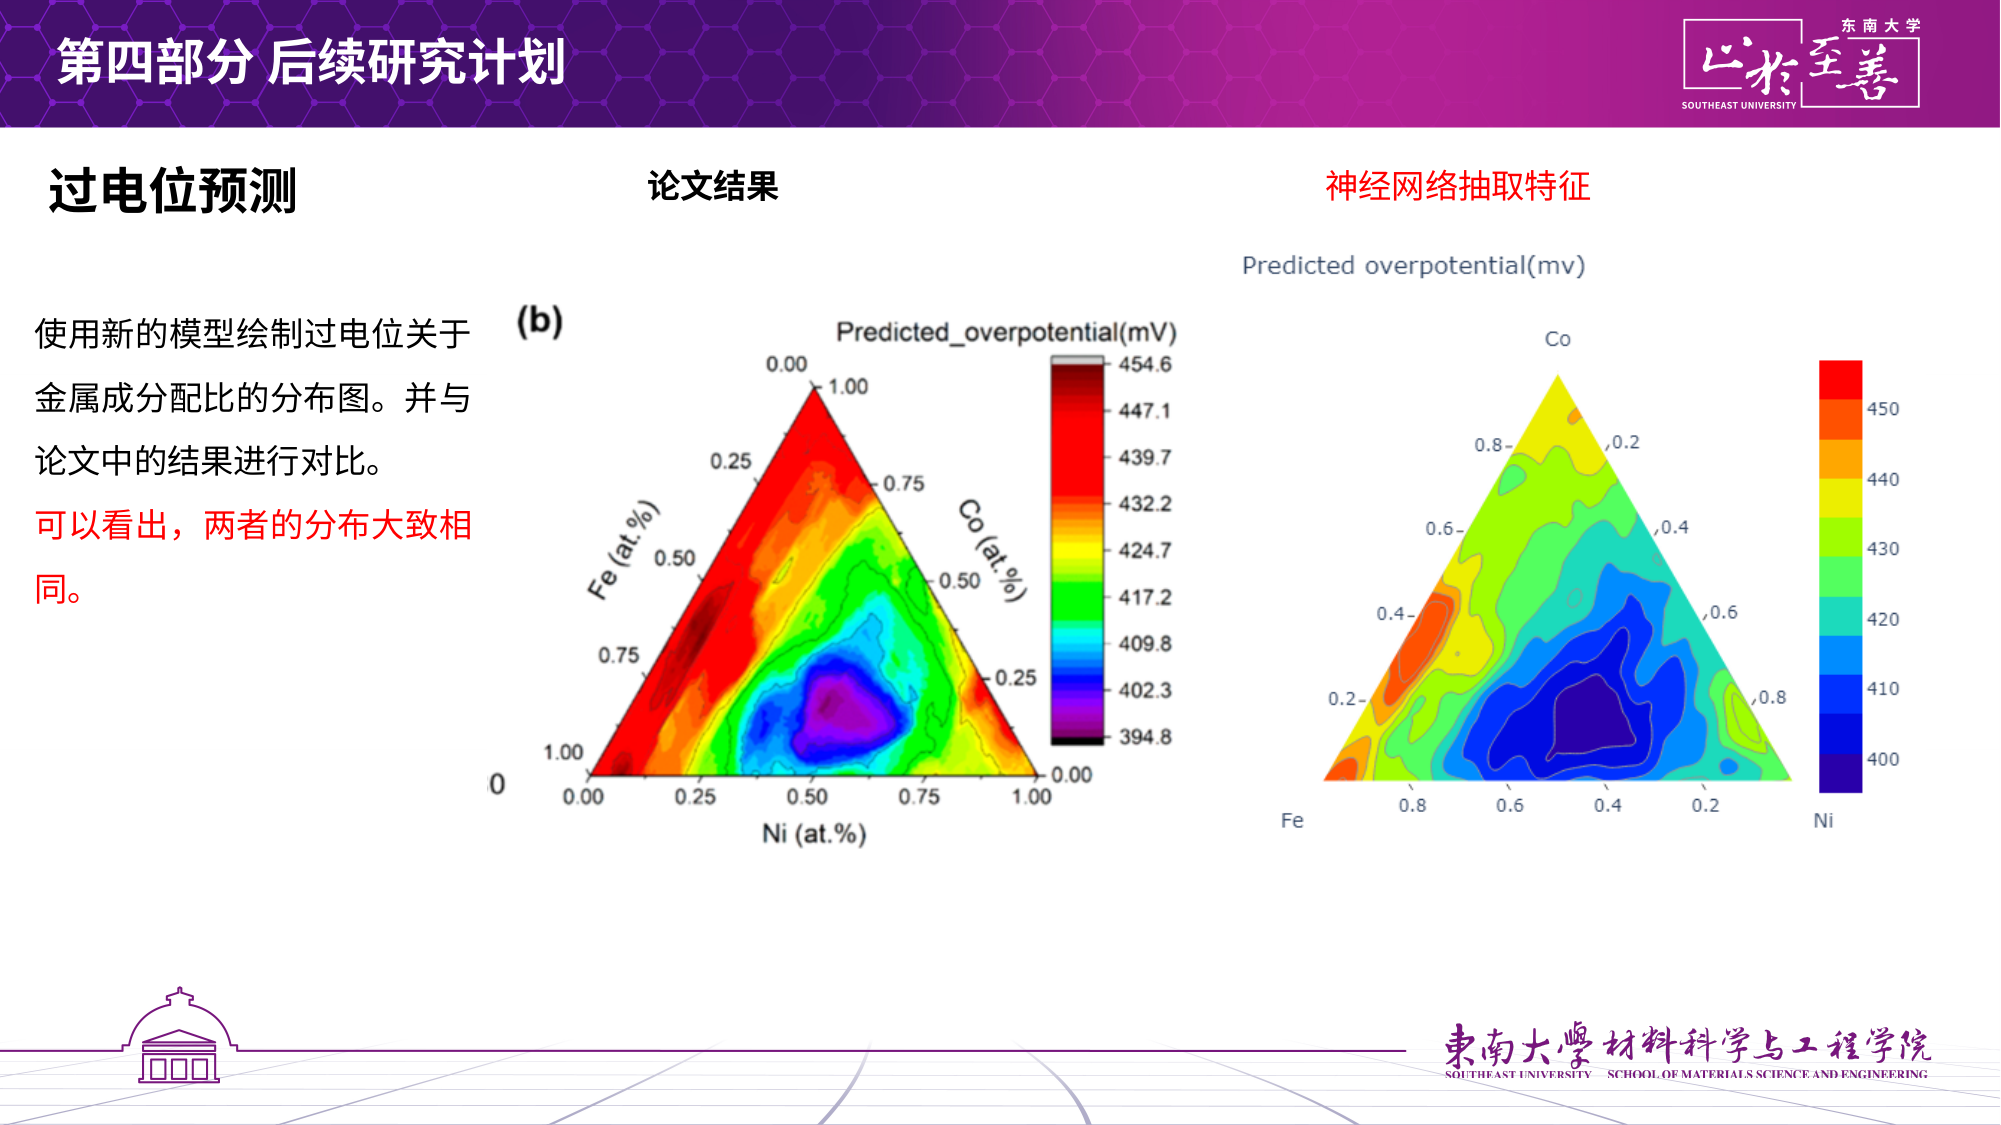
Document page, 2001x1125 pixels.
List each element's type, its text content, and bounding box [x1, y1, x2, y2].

text_box 过电位预测 [33, 152, 314, 228]
picture [0, 0, 2001, 1125]
text_box 神经网络抽取特征 [1310, 133, 1779, 202]
text_box 使用新的模型绘制过电位关于金属成分配比的分布图。并与论文中的结果进行对比。 可以看出，两者的分布大致相同。 [19, 281, 486, 616]
text_box 第四部分 后续研究计划 [41, 23, 583, 99]
text_box 论文结果 [632, 133, 1100, 213]
